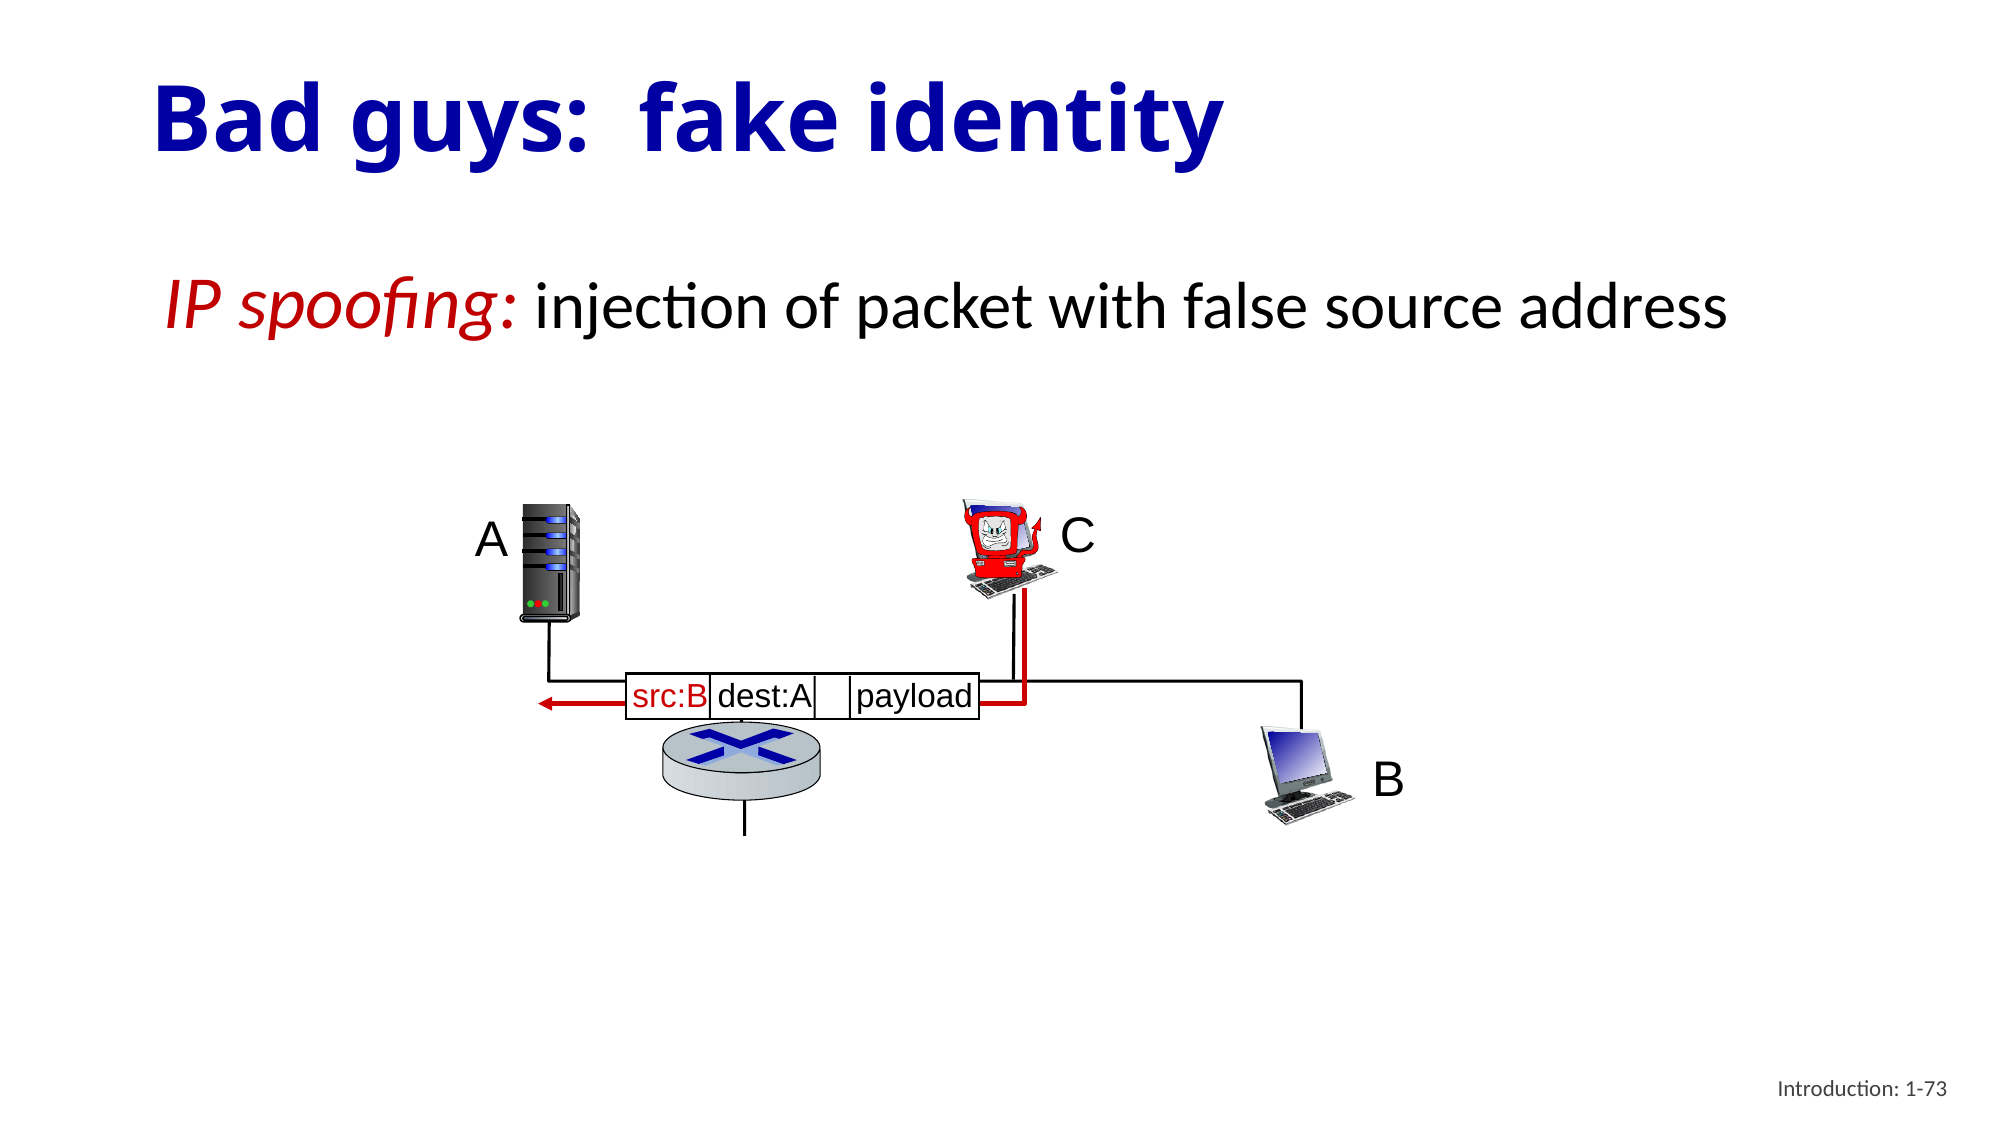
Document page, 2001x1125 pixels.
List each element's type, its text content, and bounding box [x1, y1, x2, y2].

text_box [959, 494, 1081, 607]
title Bad guys: fake identity [135, 47, 1861, 195]
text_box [1257, 720, 1378, 833]
picture [964, 505, 1042, 579]
slide_number Introduction: 1-73 [1512, 1056, 1963, 1117]
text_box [538, 588, 1025, 723]
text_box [662, 723, 821, 801]
text_box A [459, 498, 523, 574]
text_box B [1378, 738, 1421, 814]
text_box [520, 504, 580, 622]
text_box C [1081, 495, 1111, 570]
text_box IP spoofing: injection of packet with false source address [127, 255, 1824, 598]
text_box [1027, 681, 1302, 728]
